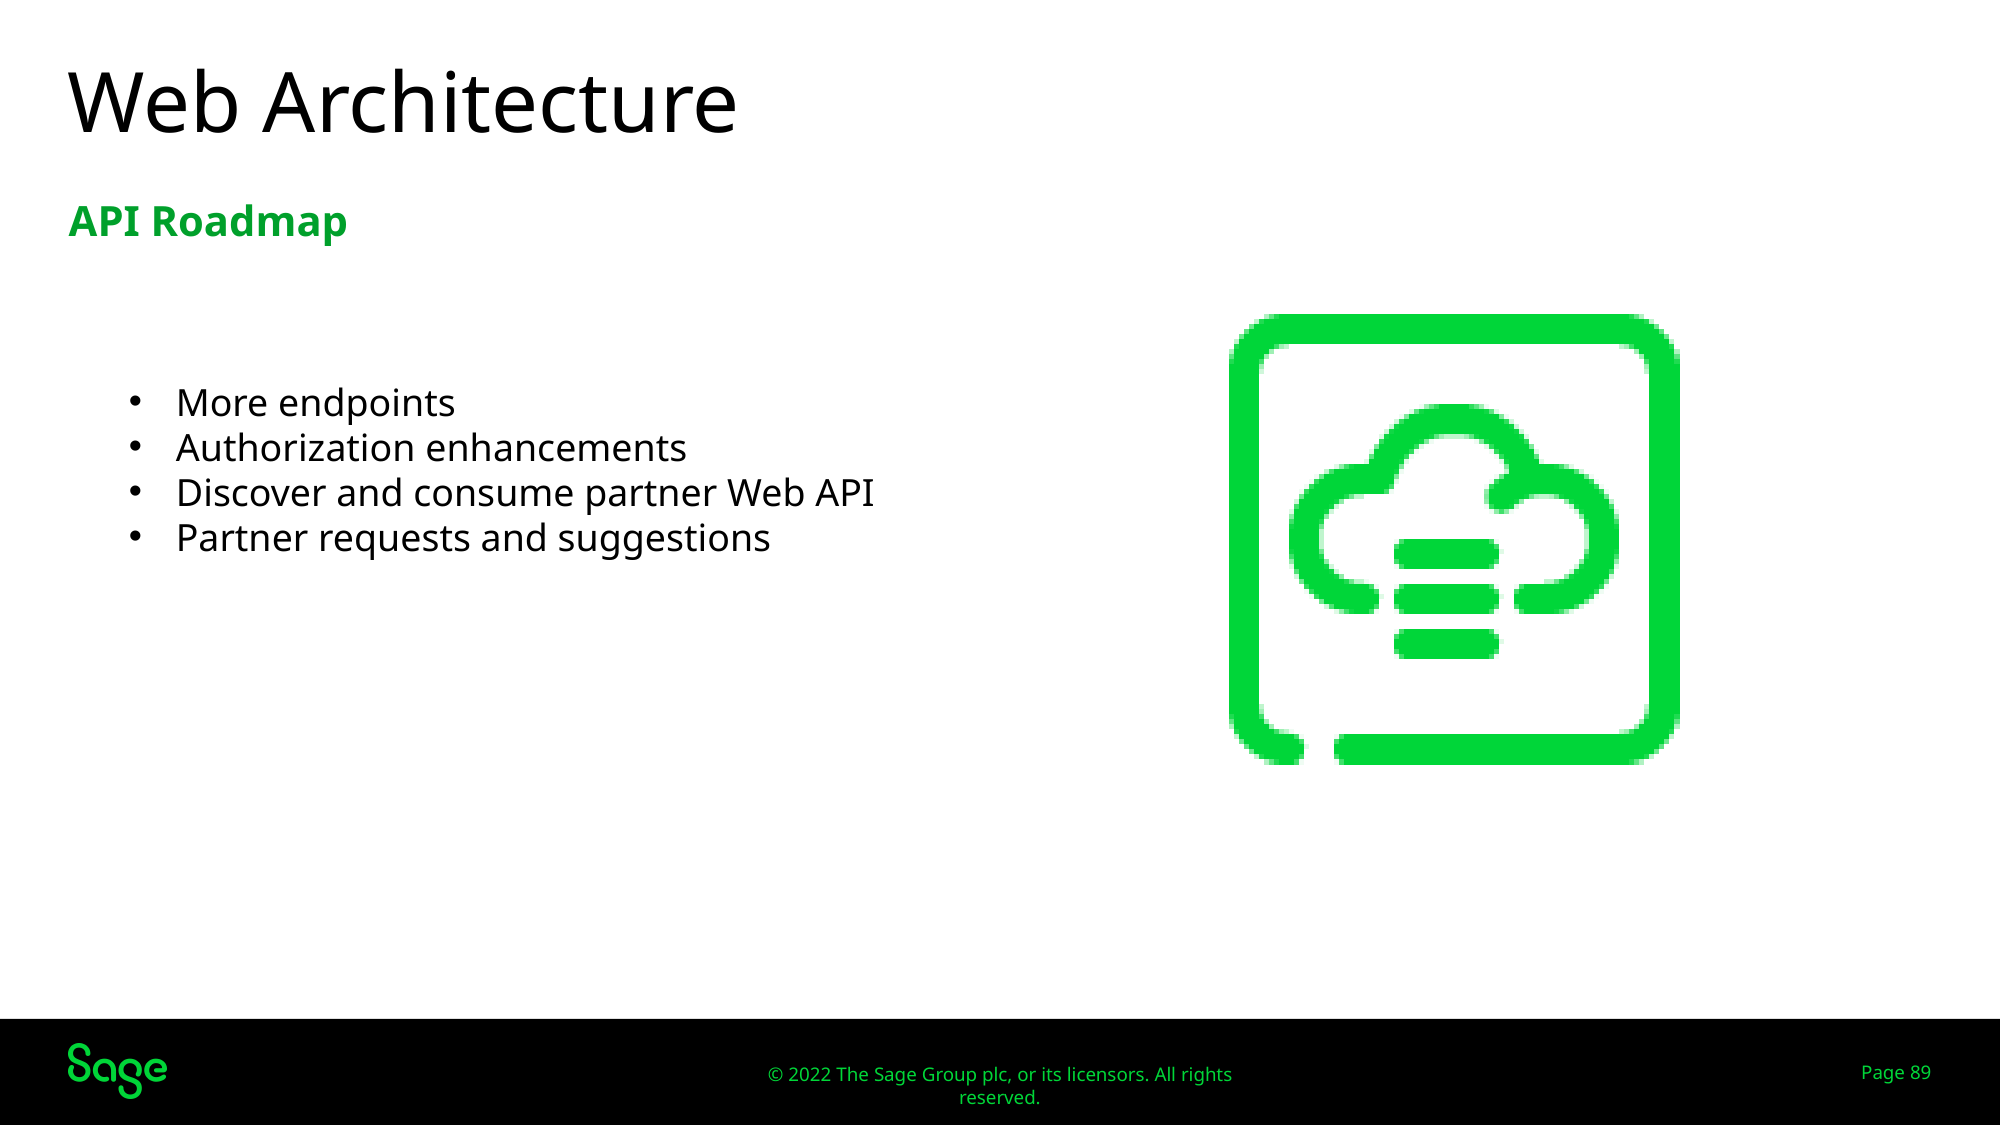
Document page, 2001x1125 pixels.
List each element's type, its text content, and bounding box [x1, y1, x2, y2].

picture [68, 1043, 167, 1099]
picture [1229, 314, 1680, 765]
title Web Architecture [67, 49, 1930, 147]
text_box More endpoints Authorization enhancements Discover and consume partner Web API Partner requests and suggestions [114, 371, 1054, 566]
slide_number Page 89 [1809, 1043, 1947, 1104]
list API Roadmap [68, 186, 1930, 259]
